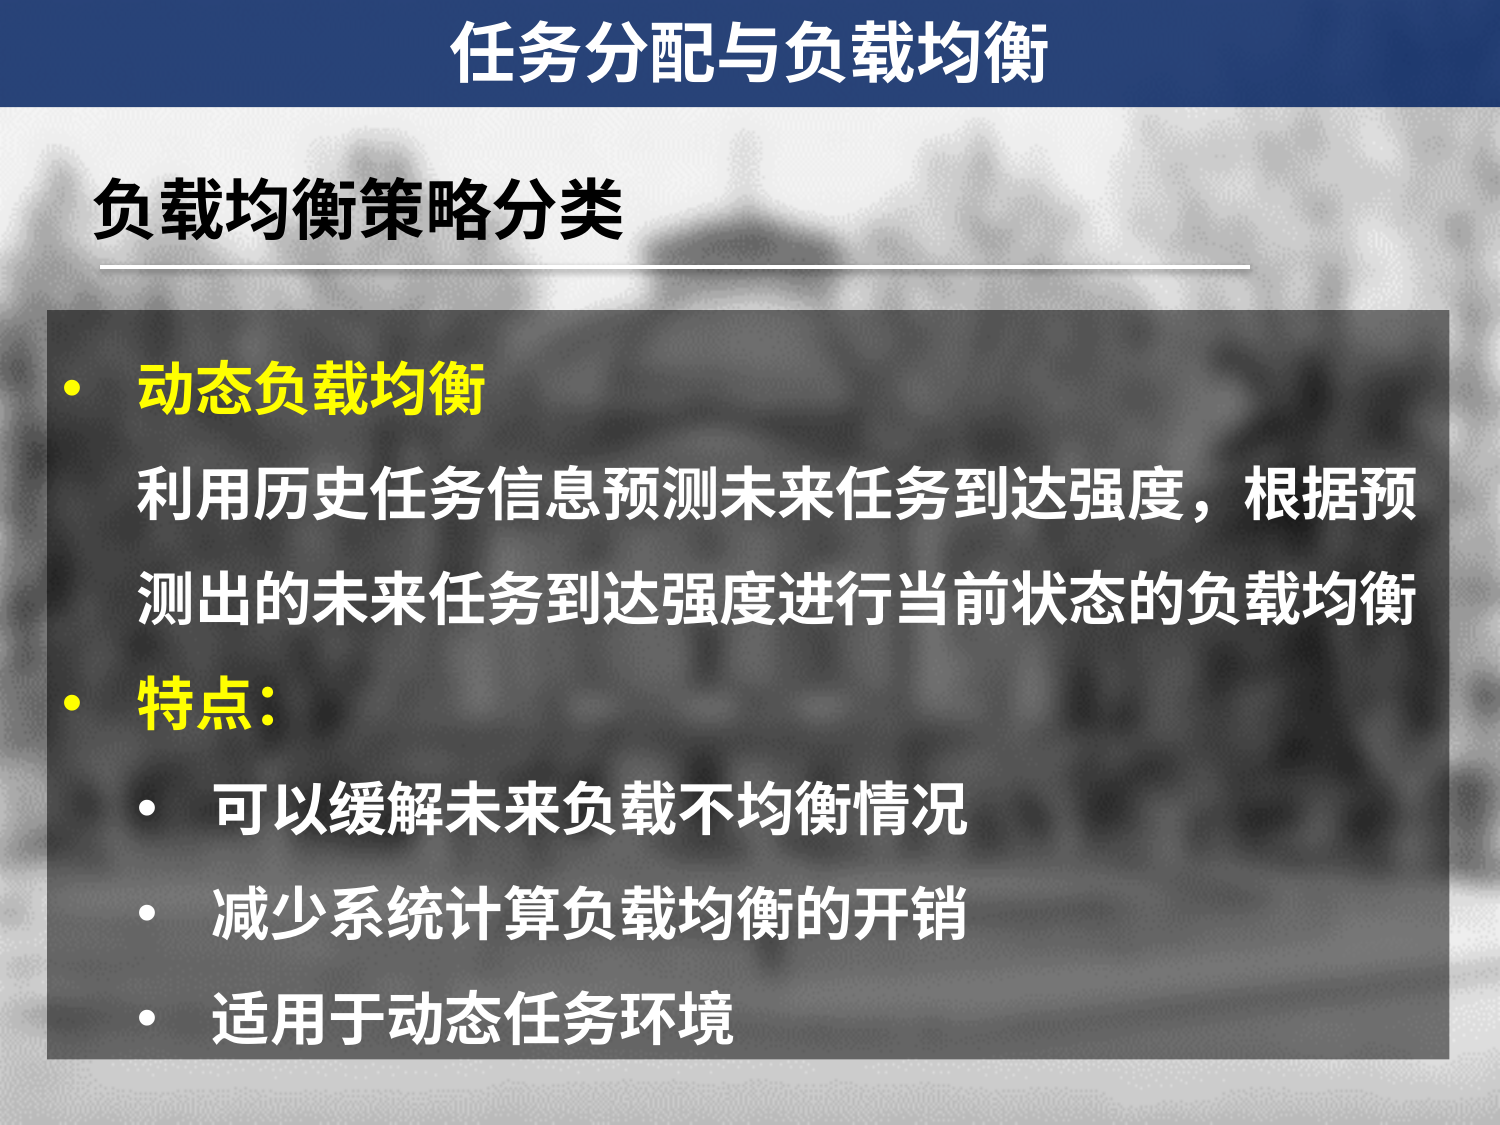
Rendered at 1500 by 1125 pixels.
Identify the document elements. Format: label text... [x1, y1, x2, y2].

text_box 动态负载均衡 利用历史任务信息预测未来任务到达强度，根据预测出的未来任务到达强度进行当前状态的负载均衡 特点： 可以缓解未来负载不均衡情况 减少系统计算负载均衡的开销 适用于动态任务环境 [47, 310, 1450, 1060]
text_box 任务分配与负载均衡 [0, 0, 1500, 109]
text_box 负载均衡策略分类 [76, 160, 1377, 256]
picture [0, 109, 1500, 1125]
